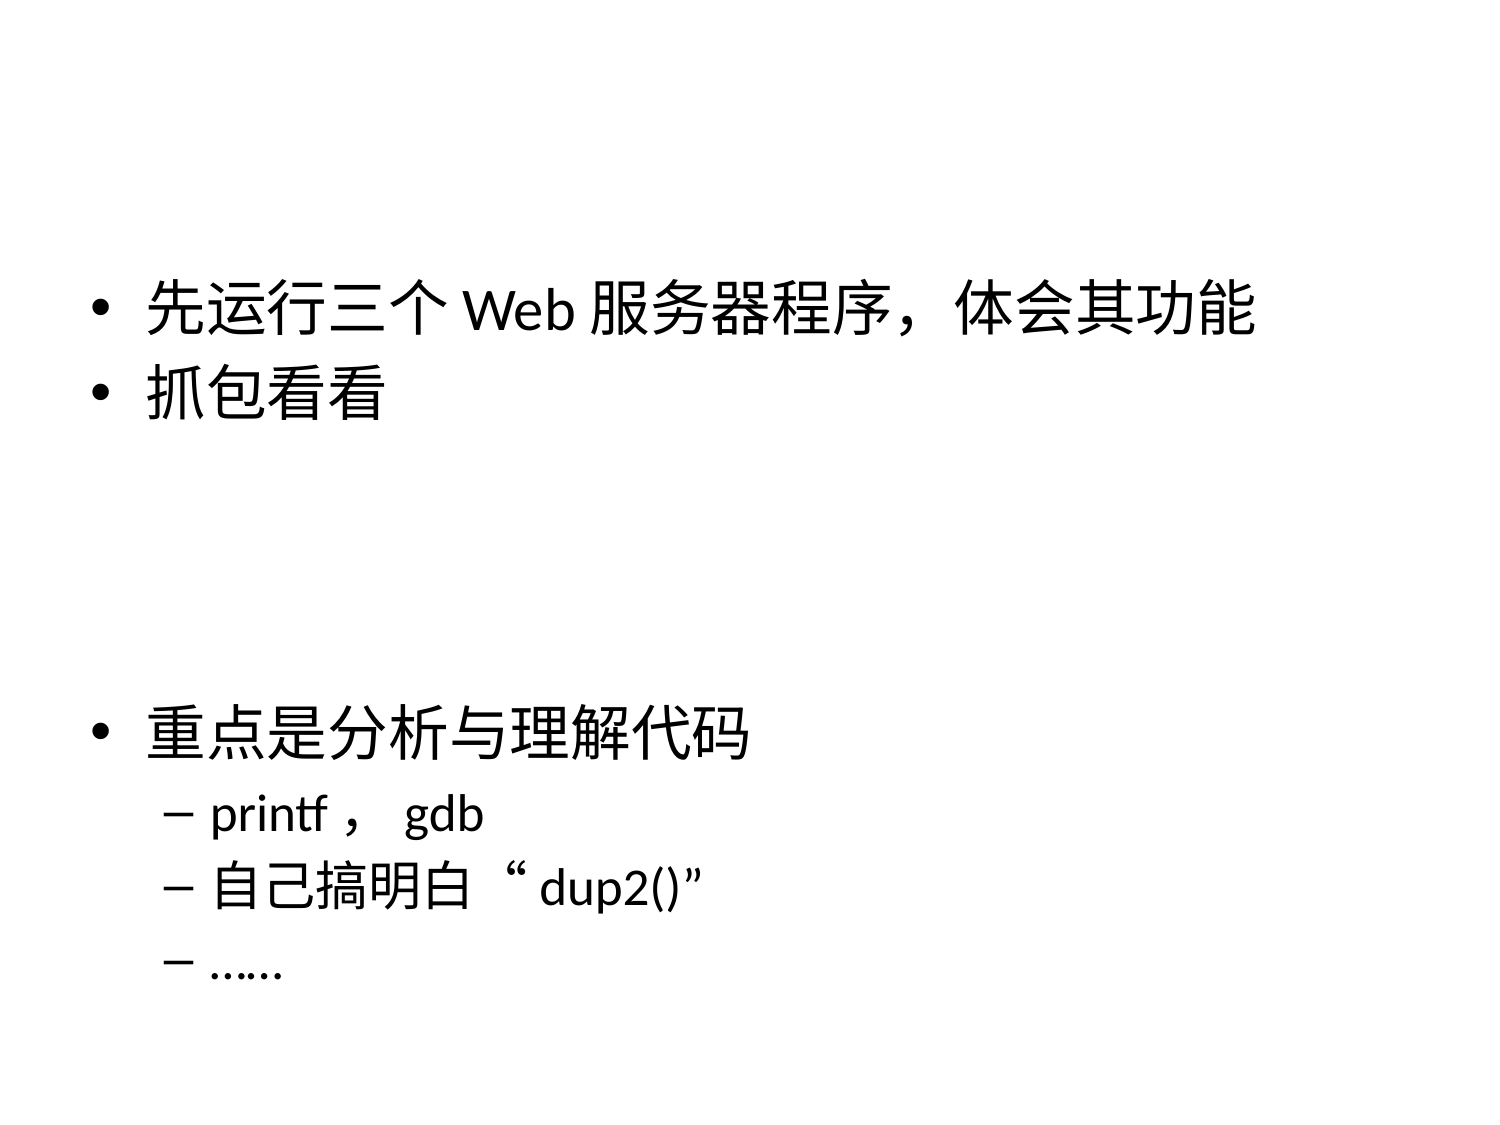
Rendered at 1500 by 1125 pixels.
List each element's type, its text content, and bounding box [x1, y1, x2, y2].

list 先运行三个Web服务器程序，体会其功能 抓包看看 重点是分析与理解代码 printf，gdb 自己搞明白“dup2()” …… [75, 262, 1425, 1005]
